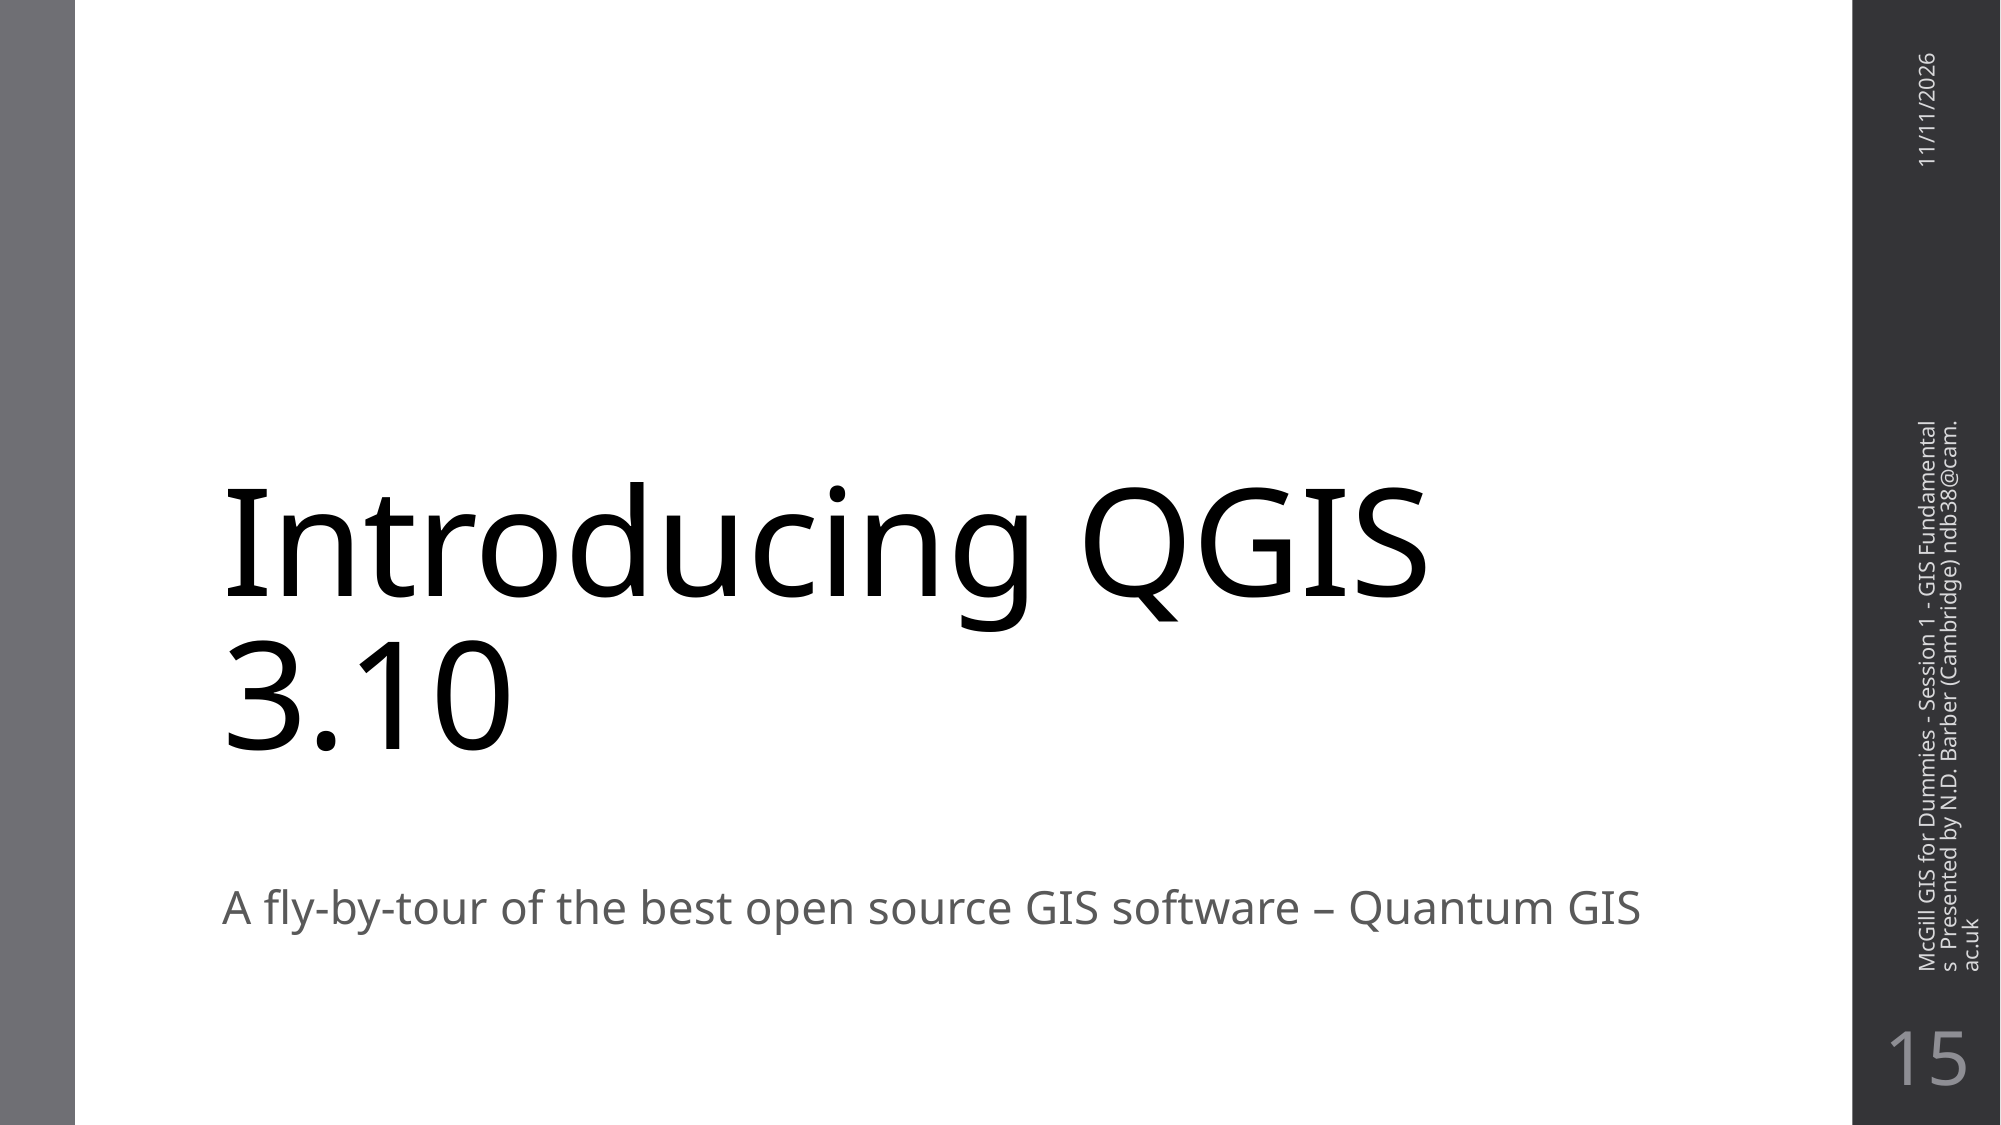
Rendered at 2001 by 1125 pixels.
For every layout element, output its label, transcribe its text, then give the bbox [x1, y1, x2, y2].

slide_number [1897, 37, 1958, 351]
title Introducing QGIS 3.10 [206, 124, 1752, 787]
slide_number 14 [1852, 1012, 2000, 1110]
list A fly-by-tour of the best open source GIS software – Quantum GIS [206, 787, 1752, 1065]
footer McGill GIS for Dummies - Session 1 - GIS Fundamentals Presented by N.D. Barber (Cambridge) ndb38@cam.ac.uk [1897, 400, 1958, 988]
